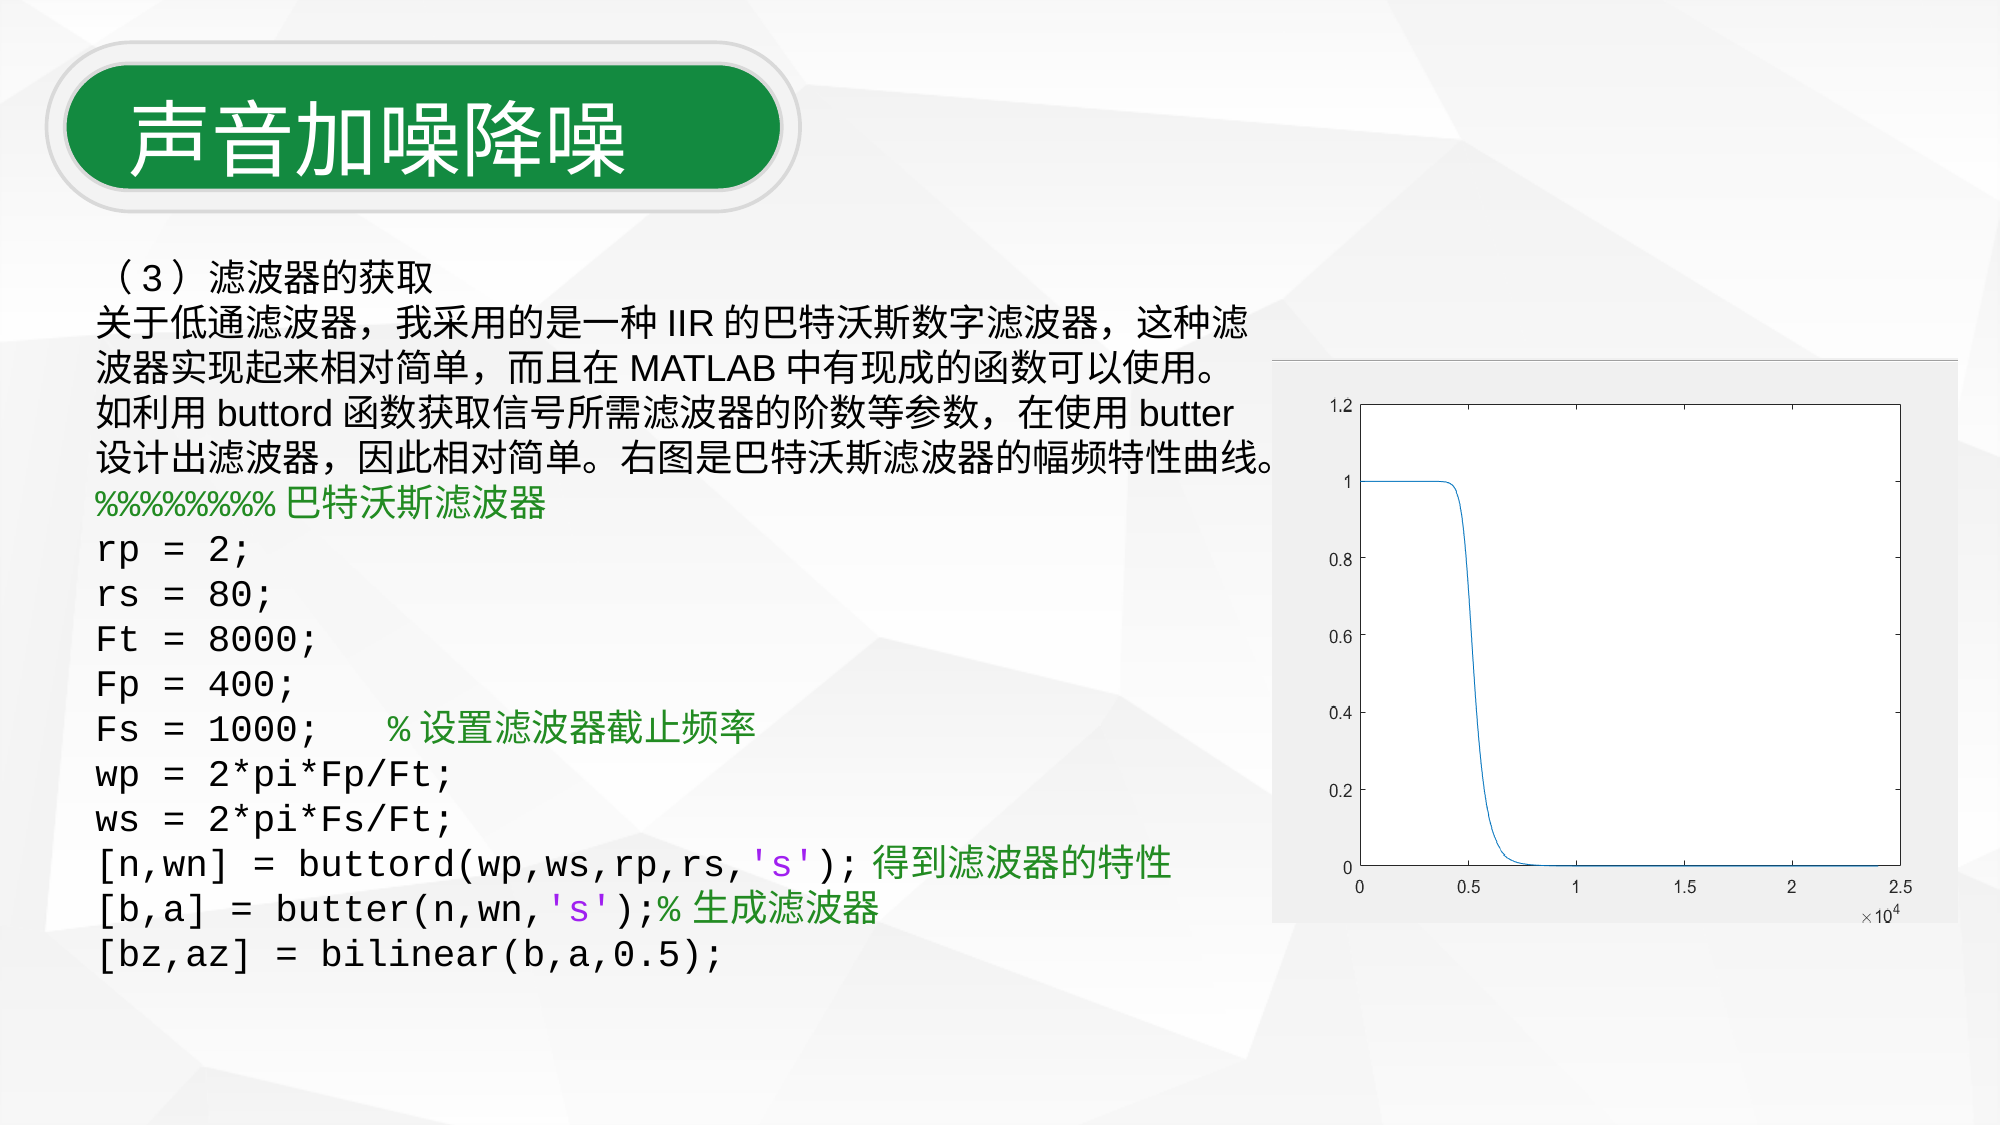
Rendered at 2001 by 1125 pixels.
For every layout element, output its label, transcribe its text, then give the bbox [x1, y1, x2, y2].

text_box （3）滤波器的获取 关于低通滤波器，我采用的是一种IIR的巴特沃斯数字滤波器，这种滤波器实现起来相对简单，而且在MATLAB中有现成的函数可以使用。如利用buttord函数获取信号所需滤波器的阶数等参数，在使用butter设计出滤波器，因此相对简单。右图是巴特沃斯滤波器的幅频特性曲线。 %%%%%%%%巴特沃斯滤波器 rp = 2; rs = 80; Ft = 8000; Fp = 400; Fs = 1000; %设置滤波器截止频率 wp = 2*pi*Fp/Ft; ws = 2*pi*Fs/Ft; [n,wn] = buttord(wp,ws,rp,rs,'s'); 得到滤波器的特性 [b,a] = butter(n,wn,'s');% 生成滤波器 [bz,az] = bilinear(b,a,0.5); [80, 246, 1273, 1027]
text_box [46, 42, 801, 212]
picture [0, 0, 2000, 1125]
